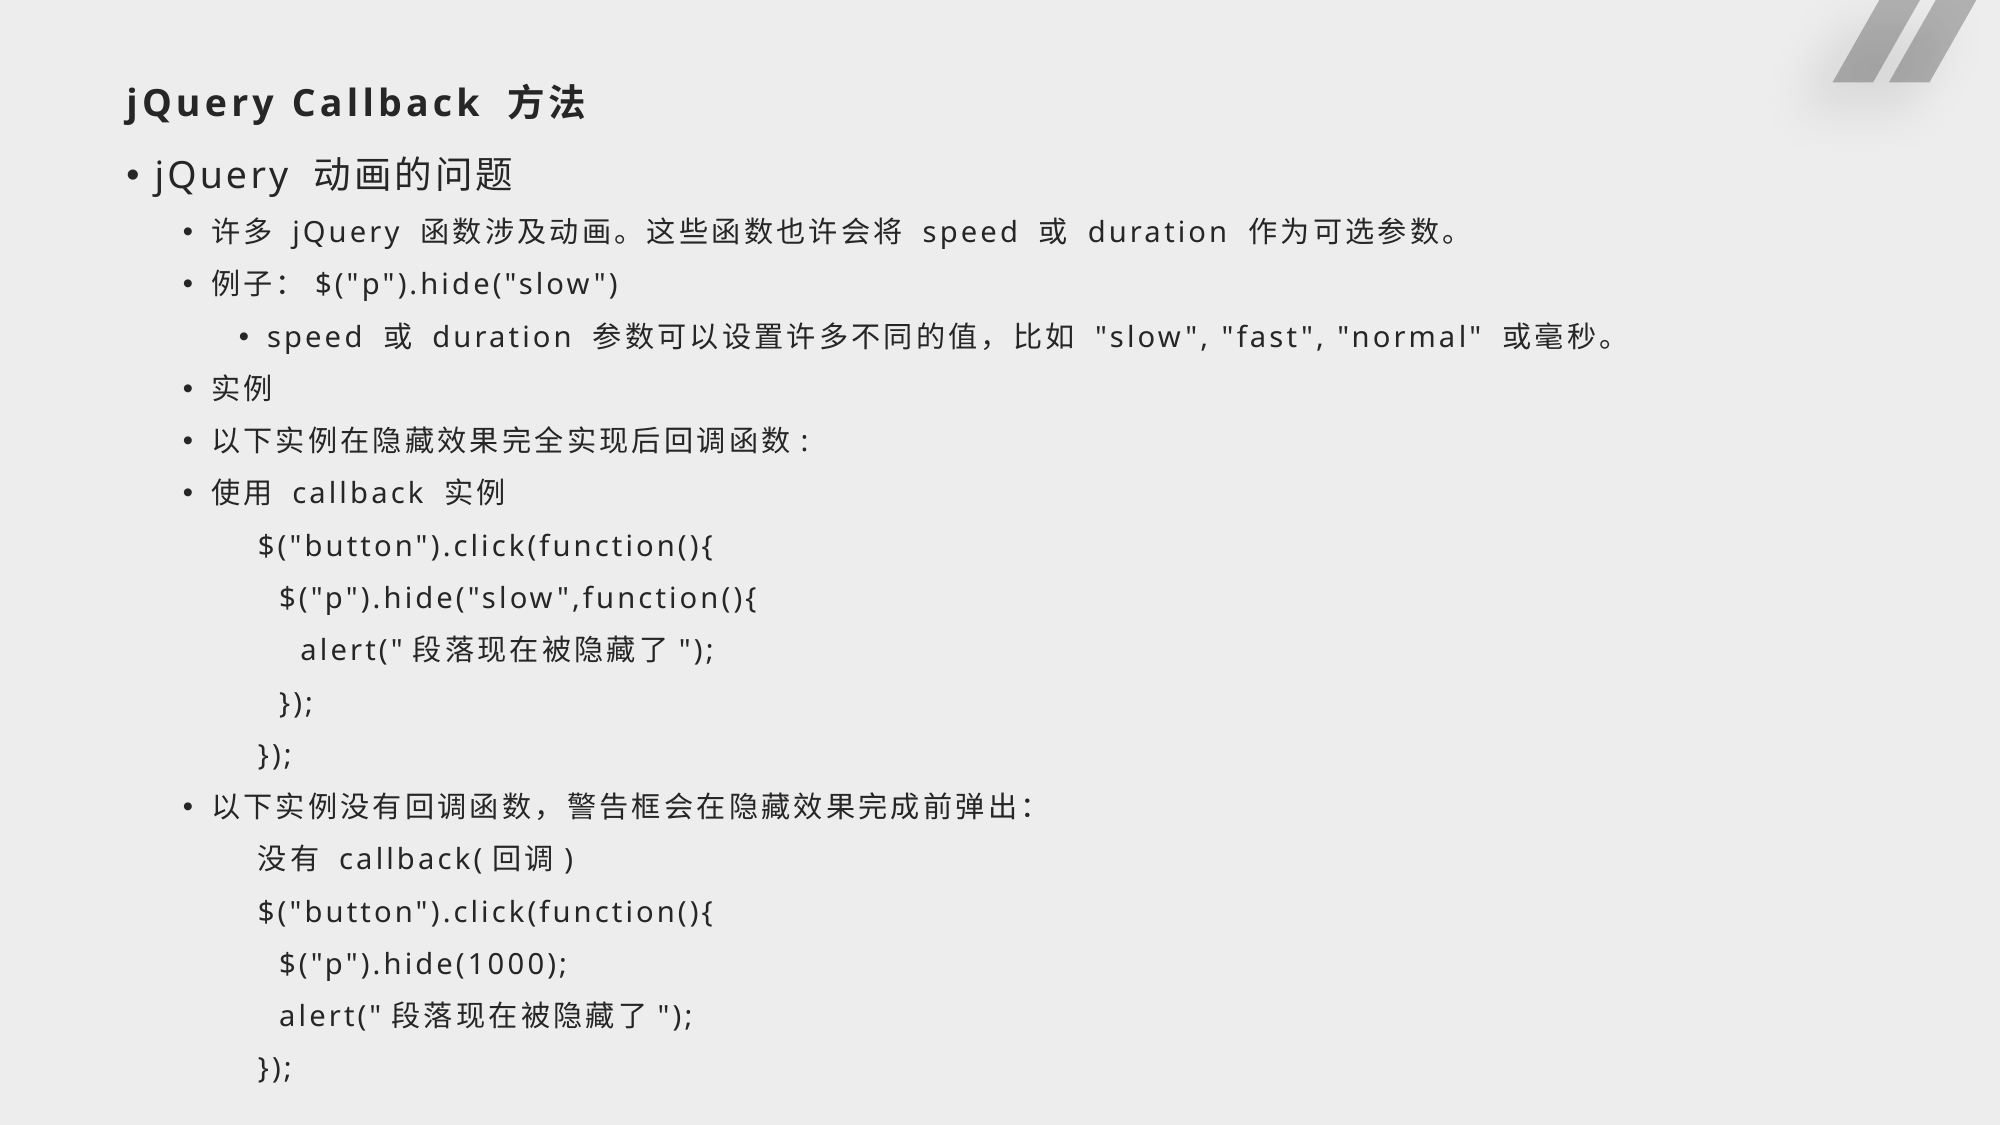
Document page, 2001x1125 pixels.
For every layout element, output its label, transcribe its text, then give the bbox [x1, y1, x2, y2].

list jQuery 动画的问题 许多 jQuery 函数涉及动画。这些函数也许会将 speed 或 duration 作为可选参数。 例子：$("p").hide("slow") speed 或 duration 参数可以设置许多不同的值，比如 "slow", "fast", "normal" 或毫秒。 实例 以下实例在隐藏效果完全实现后回调函数: 使用 callback 实例 $("button").click(function(){ $("p").hide("slow",function(){ alert("段落现在被隐藏了"); }); }); 以下实例没有回调函数，警告框会在隐藏效果完成前弹出： 没有 callback(回调) $("button").click(function(){ $("p").hide(1000); alert("段落现在被隐藏了"); }); [109, 156, 1891, 1041]
title jQuery Callback 方法 [109, 72, 1891, 146]
